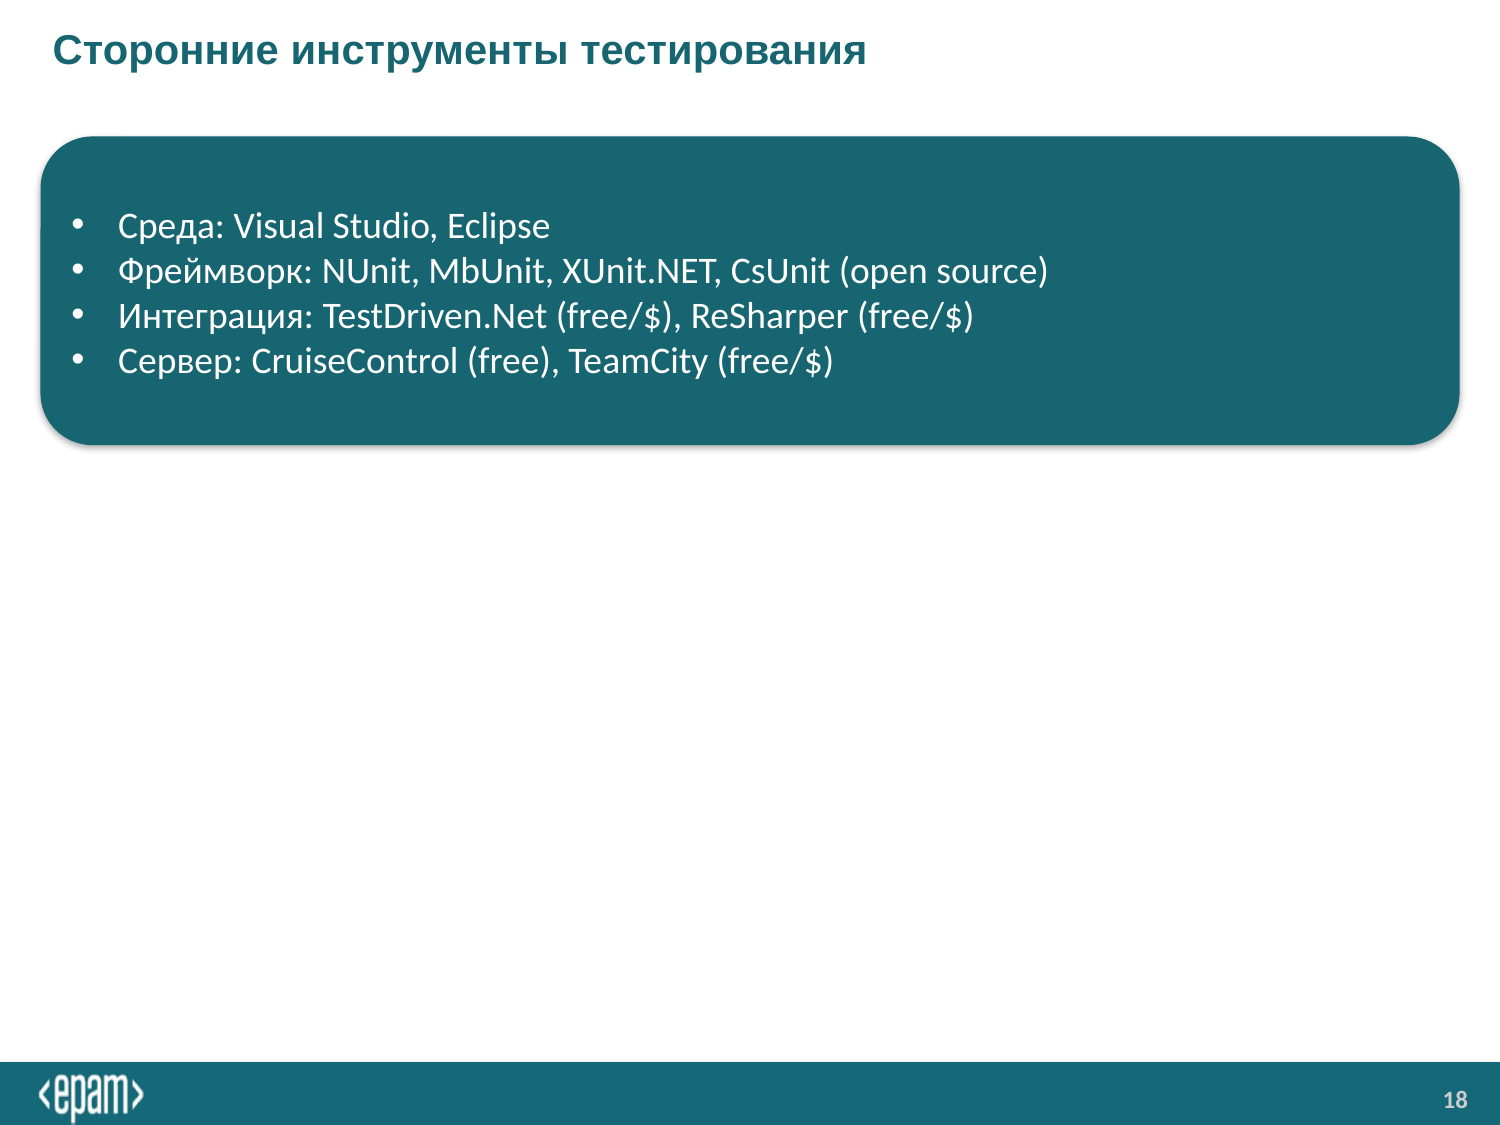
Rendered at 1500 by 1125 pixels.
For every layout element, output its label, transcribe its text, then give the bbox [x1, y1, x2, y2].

picture [38, 1074, 144, 1125]
text_box Среда: Visual Studio, Eclipse Фреймворк: NUnit, MbUnit, XUnit.NET, CsUnit (open source) Интеграция: TestDriven.Net (free/$), ReSharper (free/$) Сервер: CruiseControl (free), TeamCity (free/$) [40, 136, 1460, 446]
title Сторонние инструменты тестирования [0, 0, 1500, 95]
